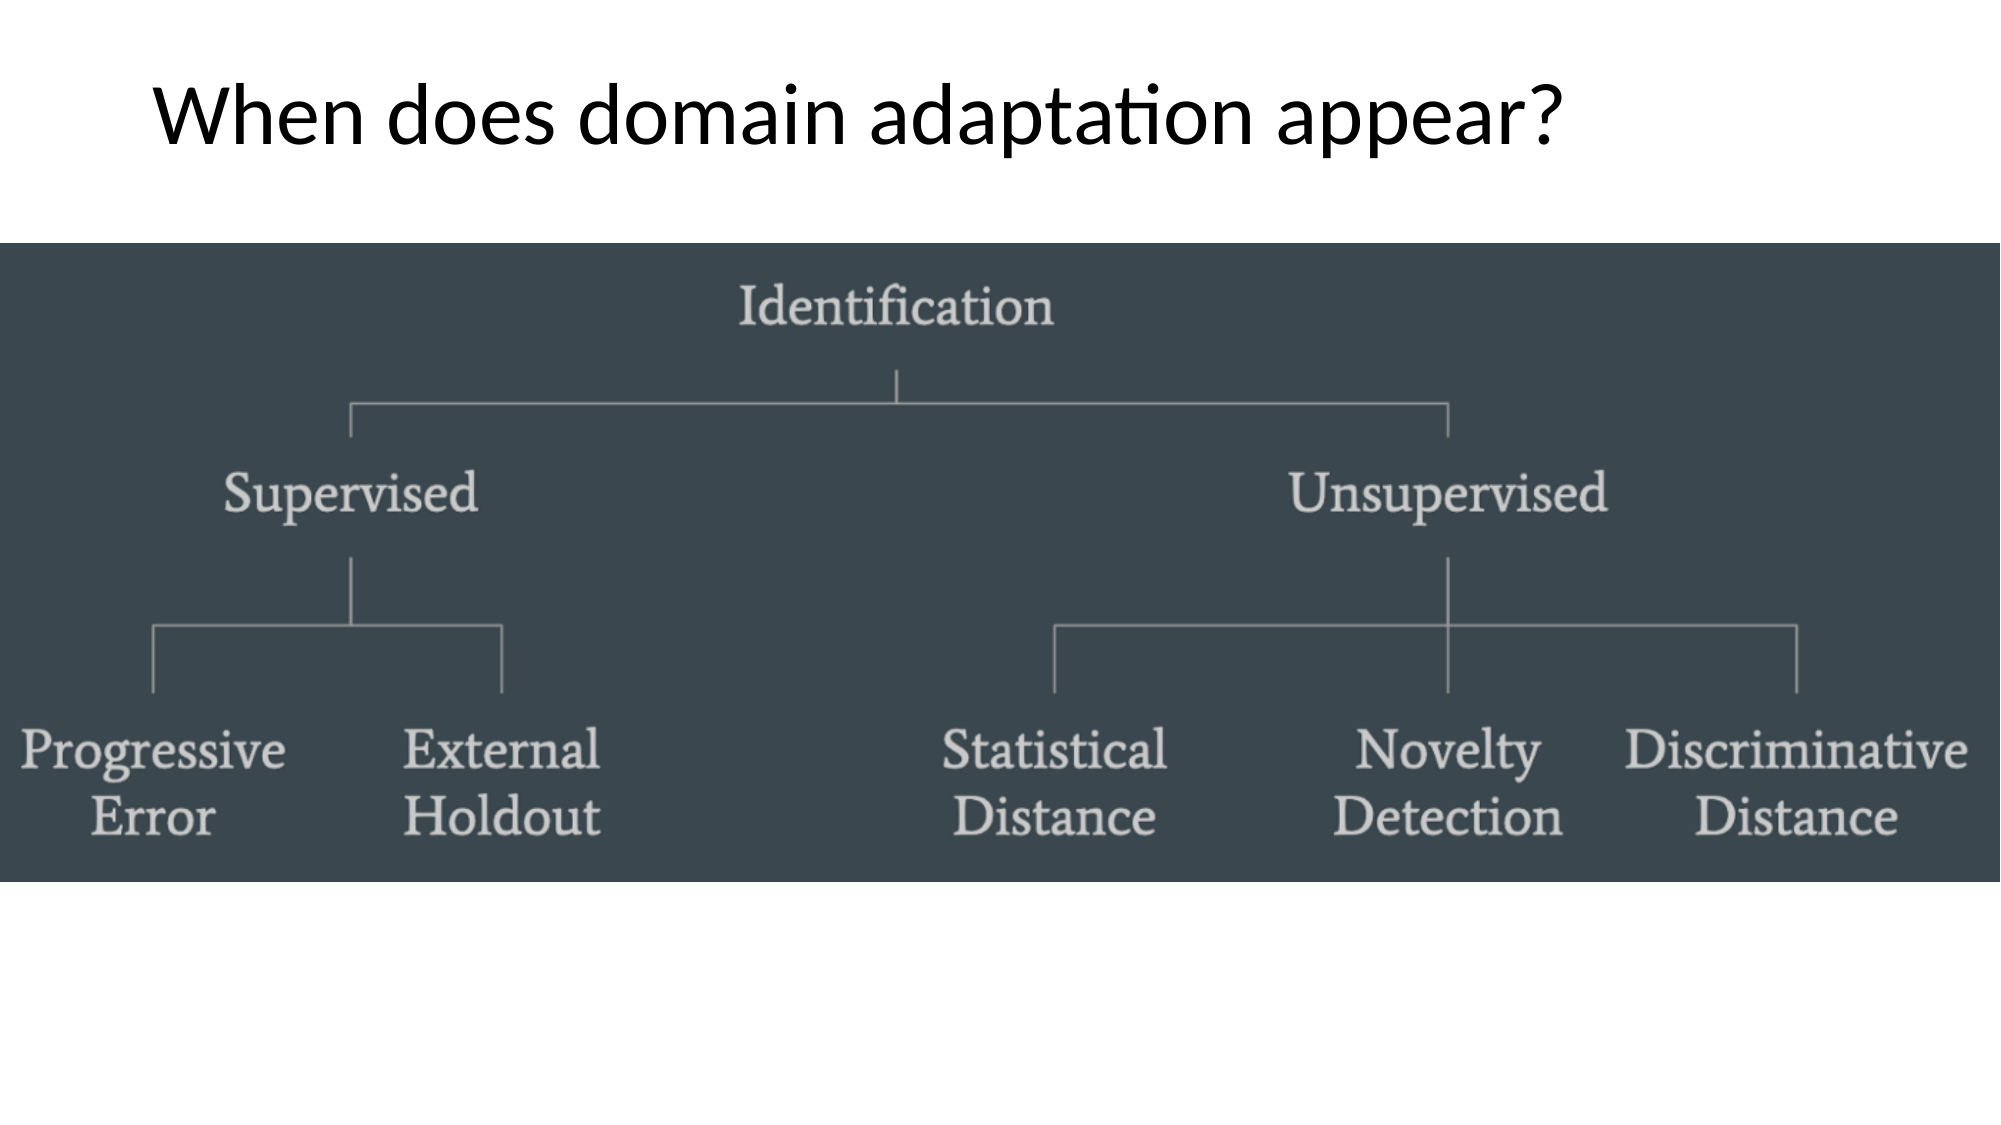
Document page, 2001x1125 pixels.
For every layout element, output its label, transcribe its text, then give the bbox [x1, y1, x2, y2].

title When does domain adaptation appear? [137, 59, 1863, 242]
picture [0, 242, 2000, 883]
